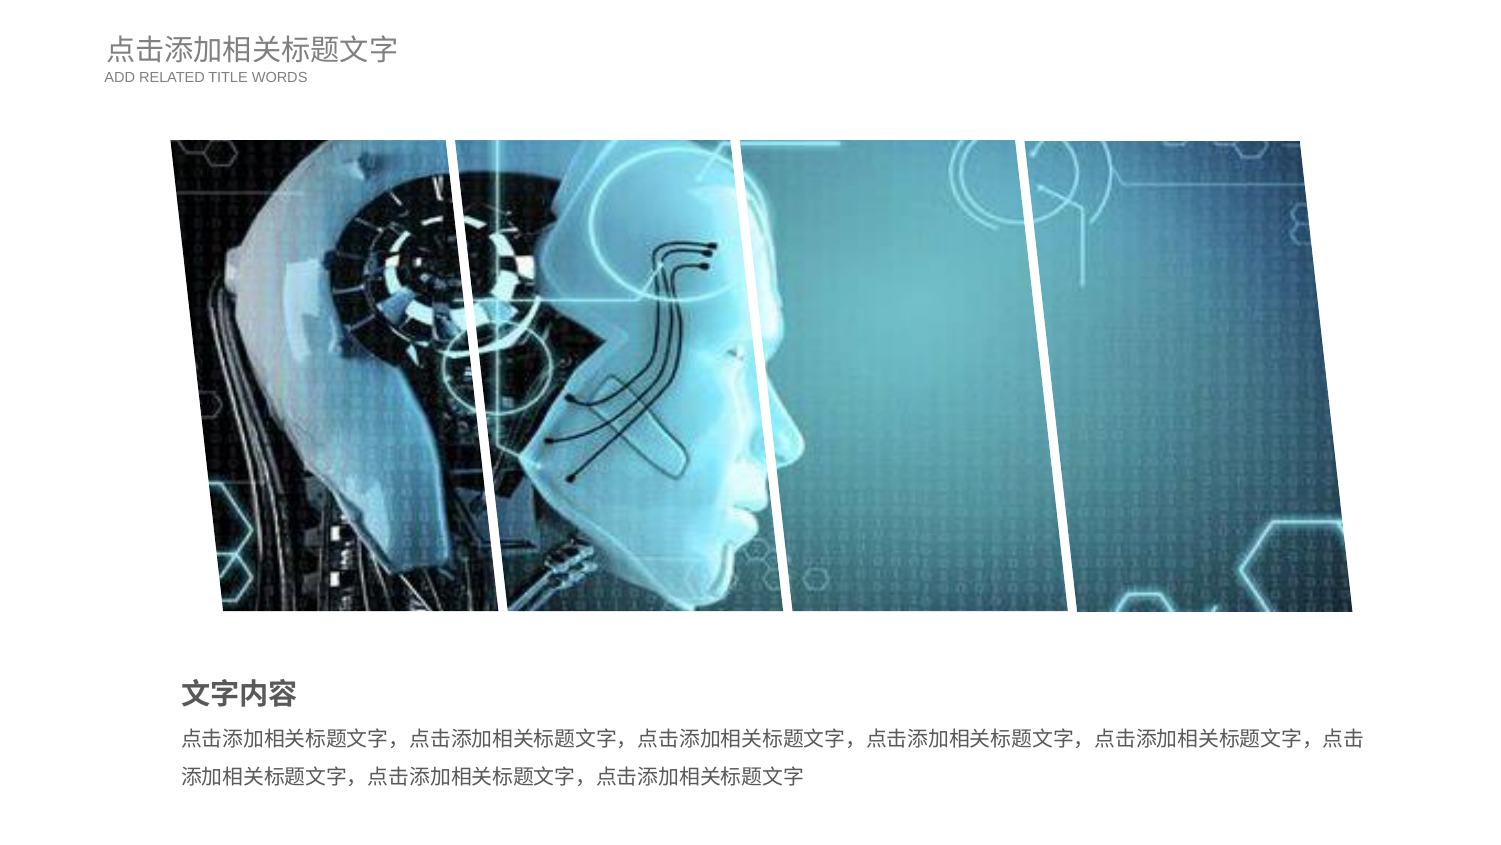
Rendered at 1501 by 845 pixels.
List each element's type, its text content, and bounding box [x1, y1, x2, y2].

text_box 点击添加相关标题文字，点击添加相关标题文字，点击添加相关标题文字，点击添加相关标题文字，点击添加相关标题文字，点击添加相关标题文字，点击添加相关标题文字，点击添加相关标题文字 [170, 708, 1389, 773]
text_box [169, 139, 500, 613]
text_box [1023, 140, 1354, 614]
text_box [453, 139, 785, 613]
text_box [738, 139, 1069, 613]
text_box 文字内容 [170, 669, 389, 716]
